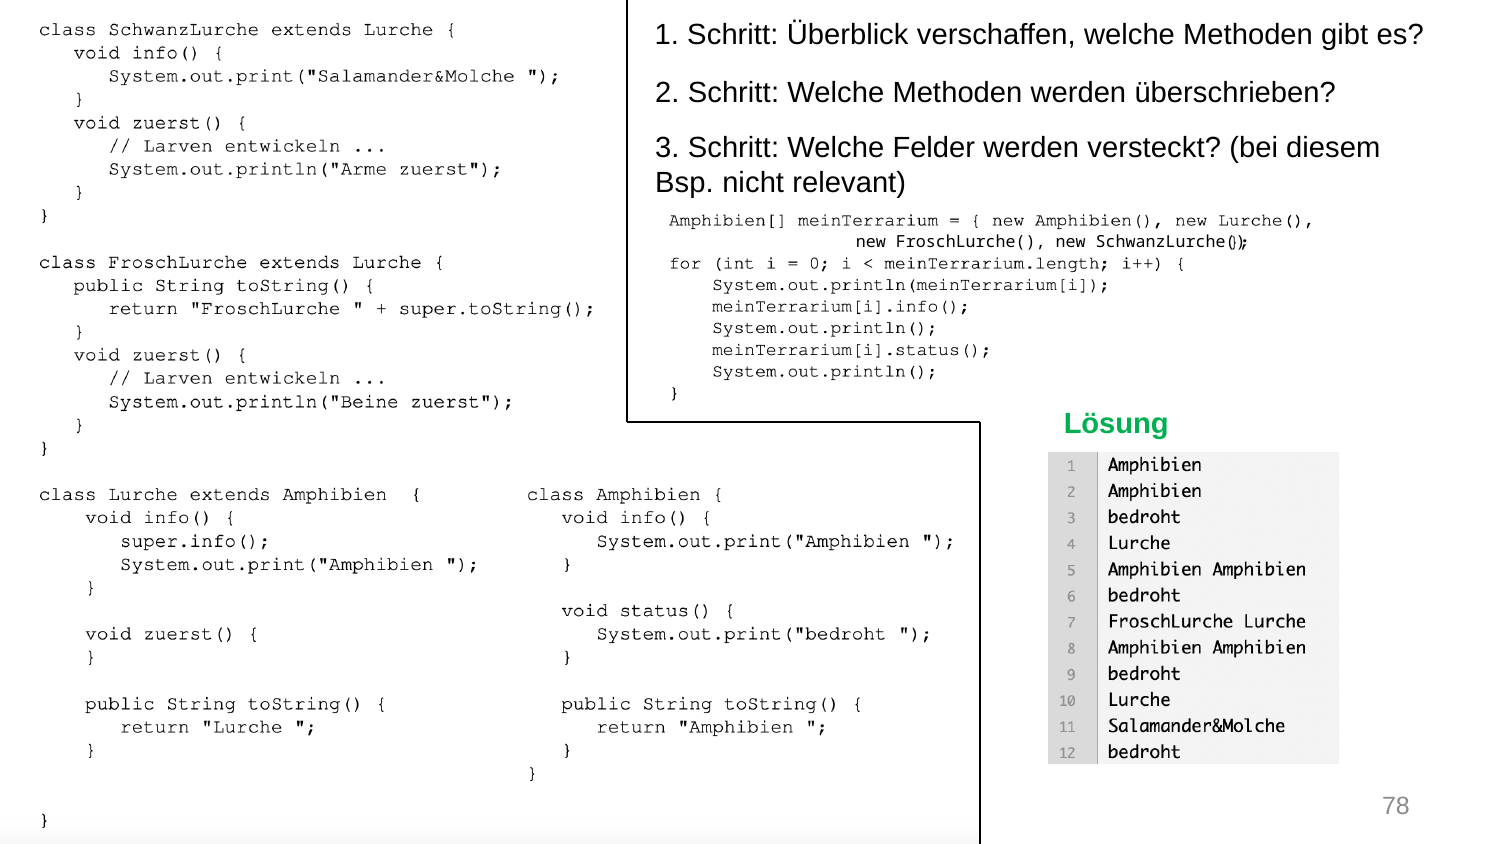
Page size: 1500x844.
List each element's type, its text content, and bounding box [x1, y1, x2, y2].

text_box 2. Schritt: Welche Methoden werden überschrieben? [985, 65, 1463, 116]
text_box 1. Schritt: Überblick verschaffen, welche Methoden gibt es? [985, 7, 1449, 58]
picture [0, 0, 979, 844]
slide_number 78 [1074, 782, 1425, 827]
text_box 3. Schritt: Welche Felder werden versteckt? (bei diesem Bsp. nicht relevant) [985, 121, 1463, 206]
text_box Lösung [1048, 422, 1184, 447]
picture [628, 0, 1327, 421]
picture [1048, 452, 1339, 765]
